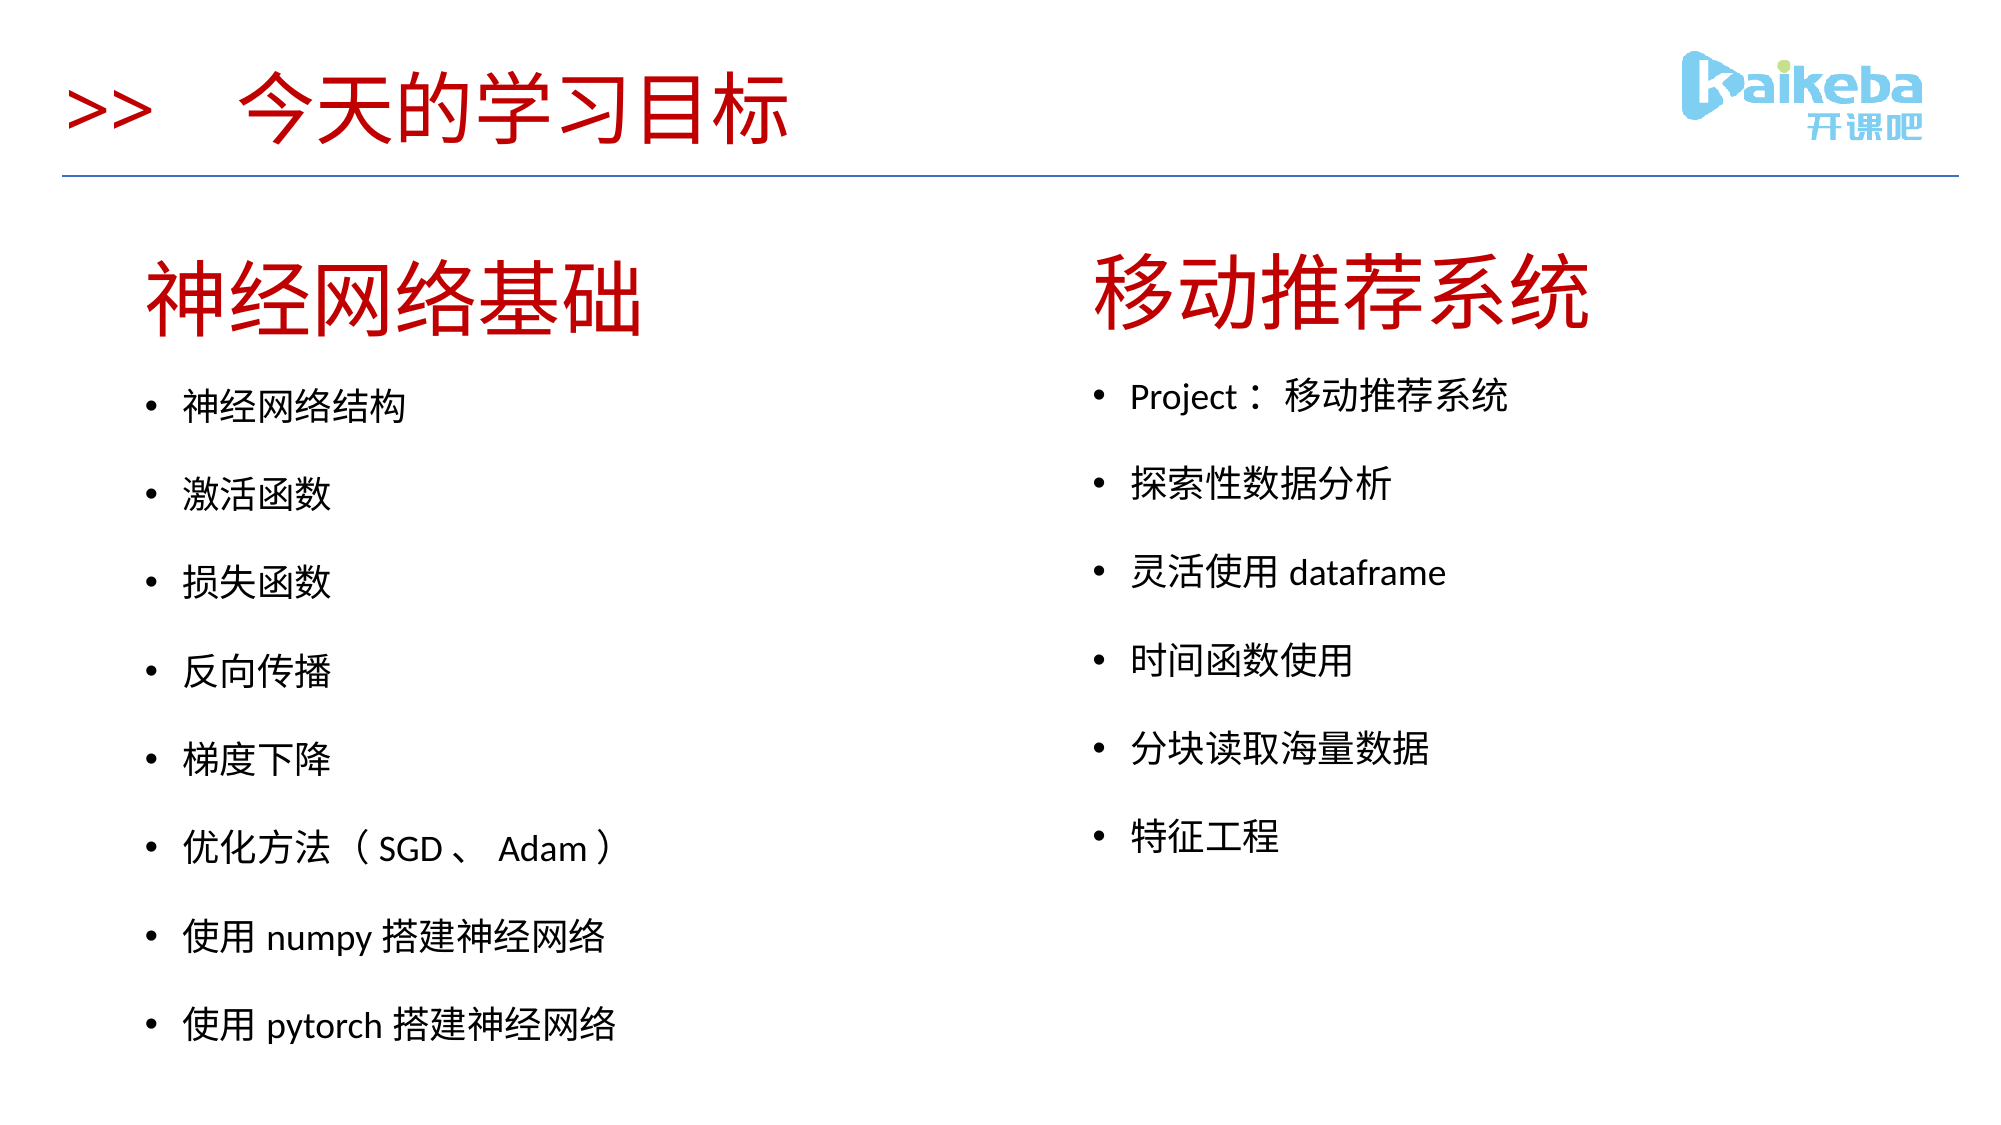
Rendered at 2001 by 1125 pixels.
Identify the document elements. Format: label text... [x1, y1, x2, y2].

text_box Project：移动推荐系统 探索性数据分析 灵活使用dataframe 时间函数使用 分块读取海量数据 特征工程 [1085, 341, 1903, 1101]
text_box 神经网络结构 激活函数 损失函数 反向传播 梯度下降 优化方法（SGD、Adam） 使用numpy搭建神经网络 使用pytorch搭建神经网络 [137, 352, 969, 1125]
text_box 神经网络基础 [137, 188, 955, 352]
text_box 移动推荐系统 [1085, 188, 1975, 406]
title >> 今天的学习目标 [57, 59, 1728, 167]
table_header 特征名 [1653, 21, 1950, 167]
